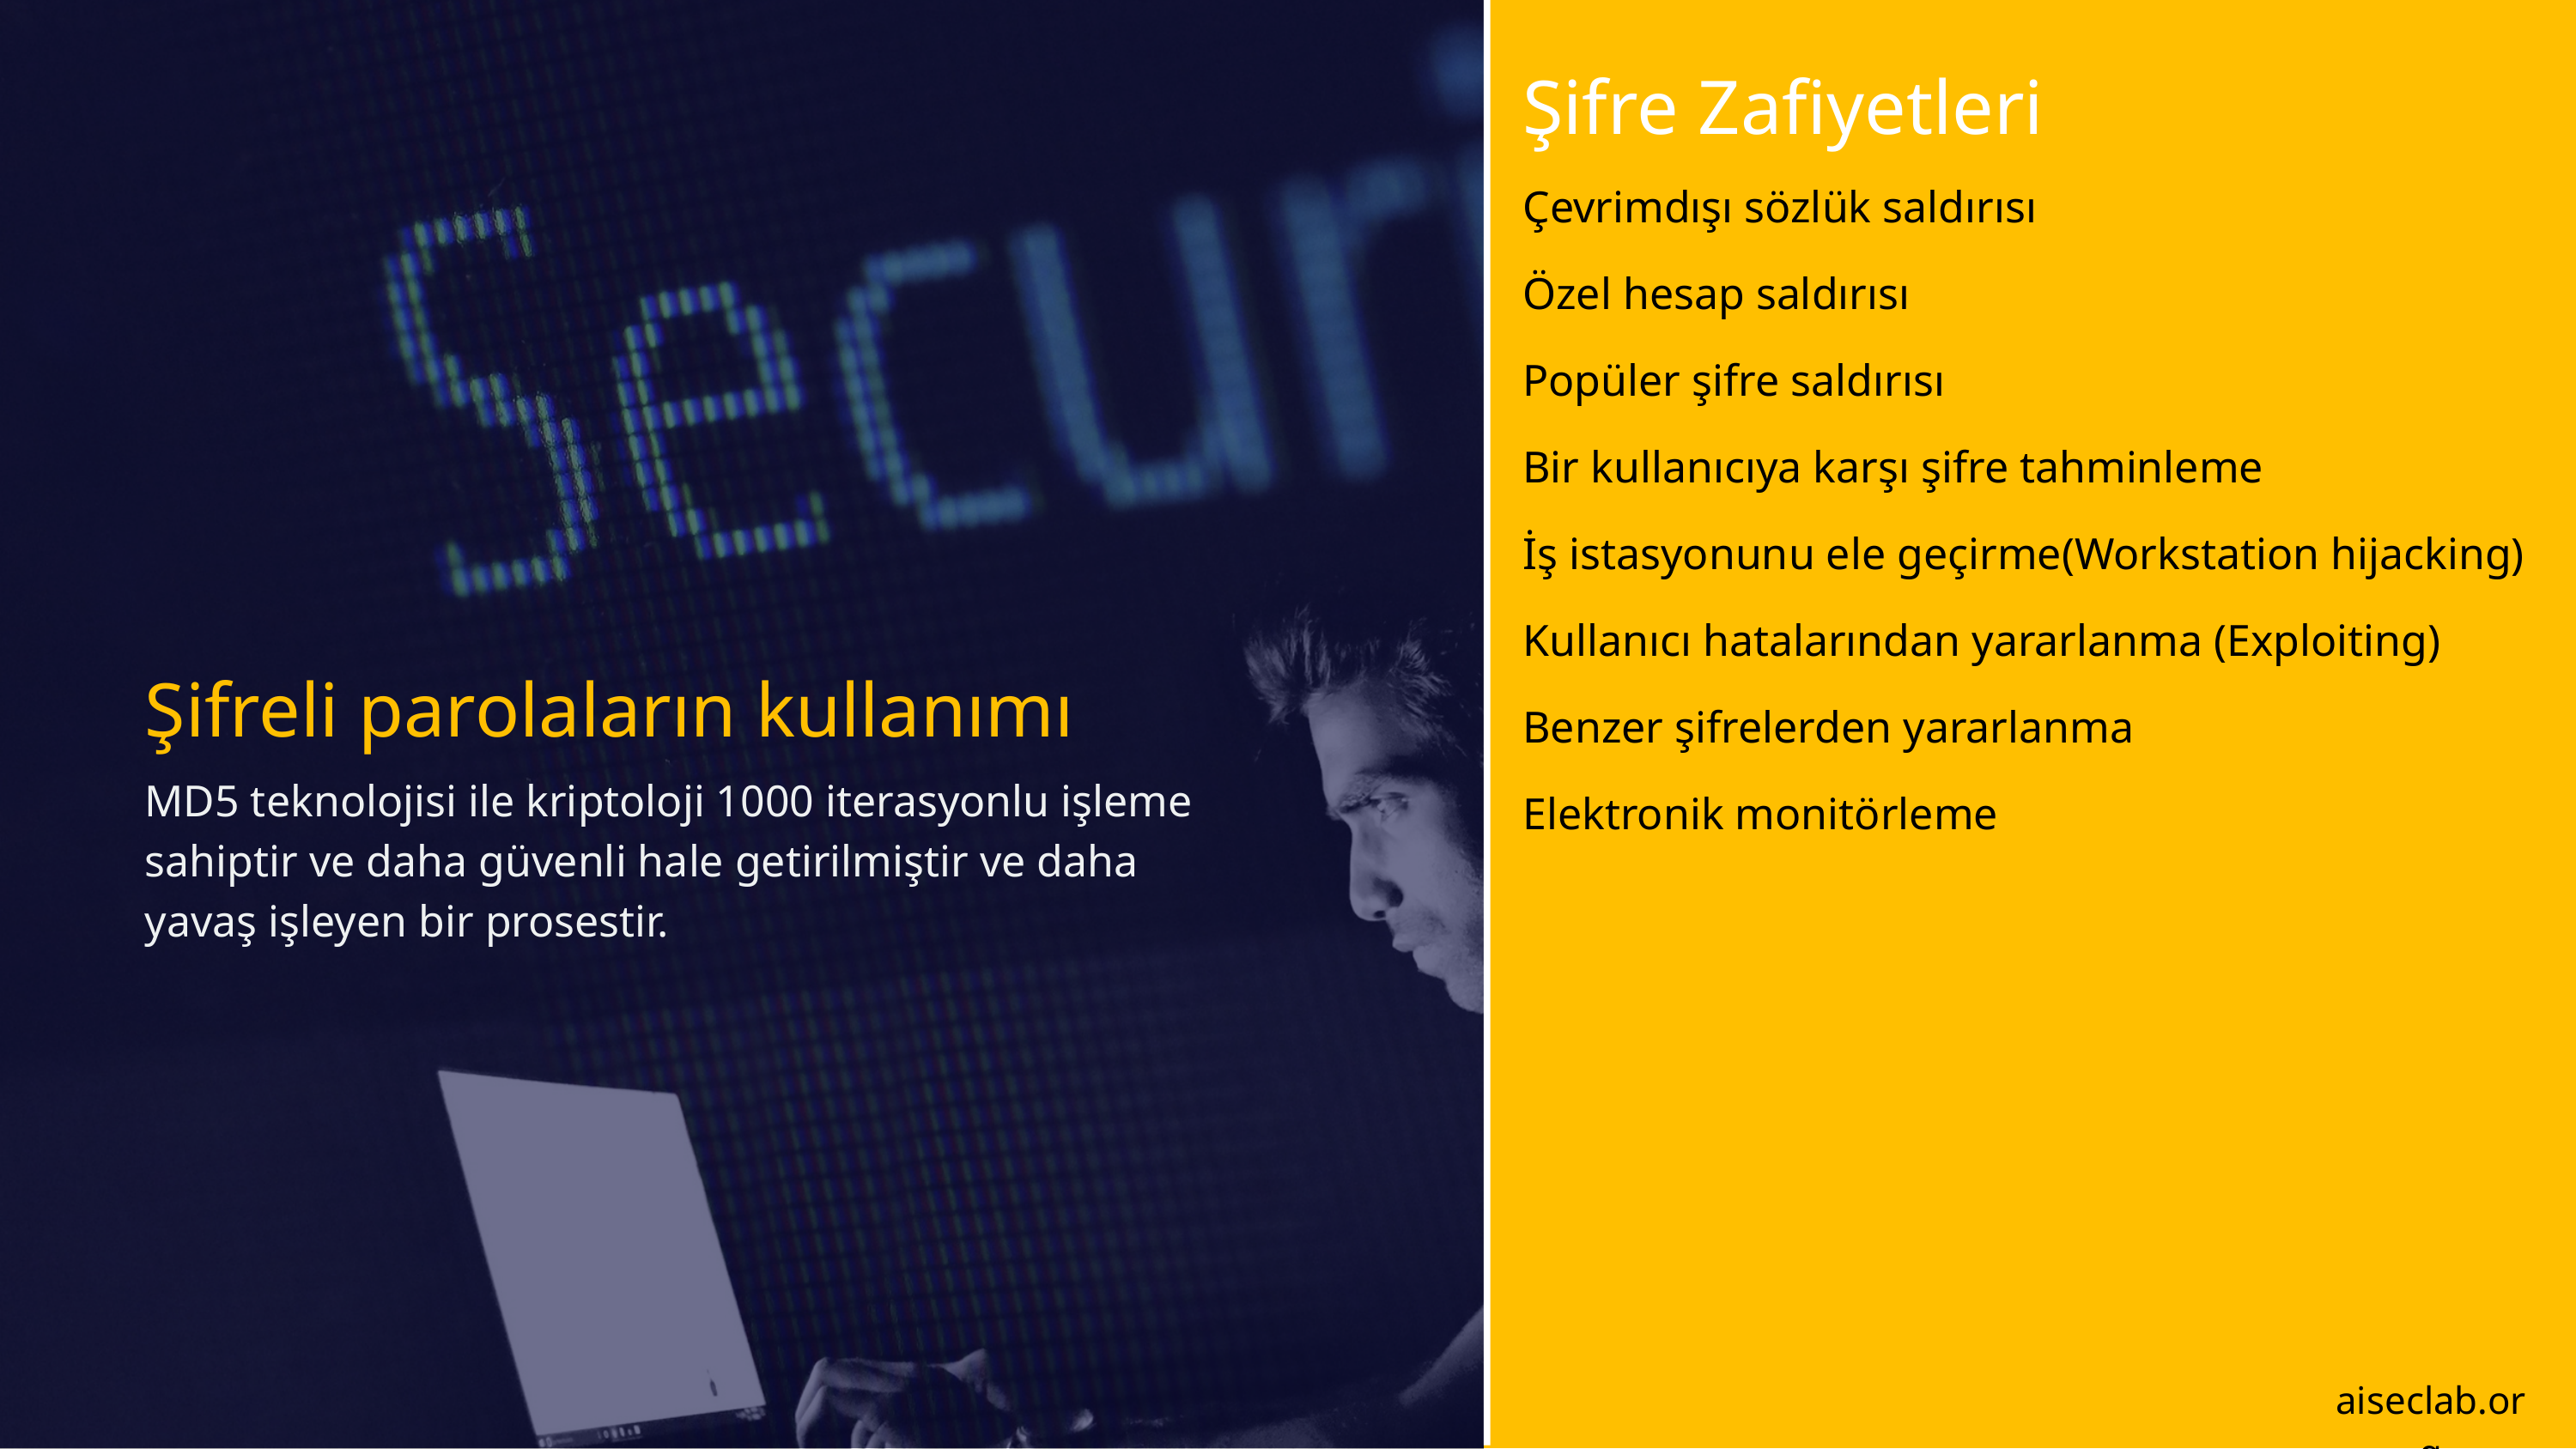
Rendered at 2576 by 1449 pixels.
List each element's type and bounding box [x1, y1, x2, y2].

text_box [1483, 0, 2576, 1449]
text_box [0, 0, 1480, 1449]
